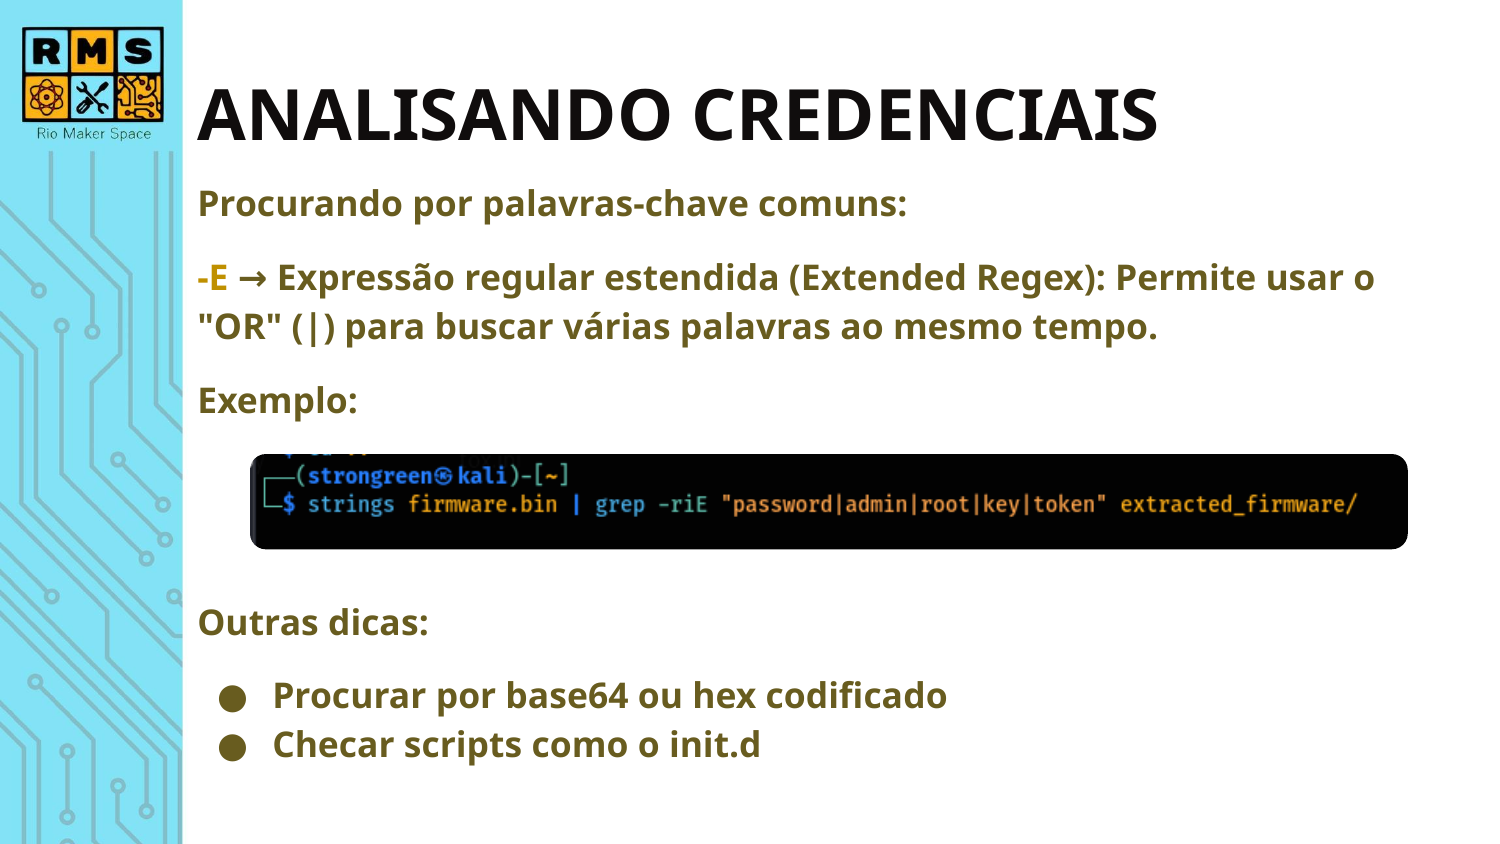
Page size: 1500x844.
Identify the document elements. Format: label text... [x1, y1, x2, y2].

text_box Procurando por palavras-chave comuns: -E → Expressão regular estendida (Extended Regex): Permite usar o "OR" (|) para buscar várias palavras ao mesmo tempo. Exemplo: Outras dicas: Procurar por base64 ou hex codificado Checar scripts como o init.d [197, 174, 1461, 839]
text_box [0, 0, 1500, 844]
picture [249, 453, 1409, 550]
text_box ANALISANDO CREDENCIAIS [197, 36, 1482, 155]
